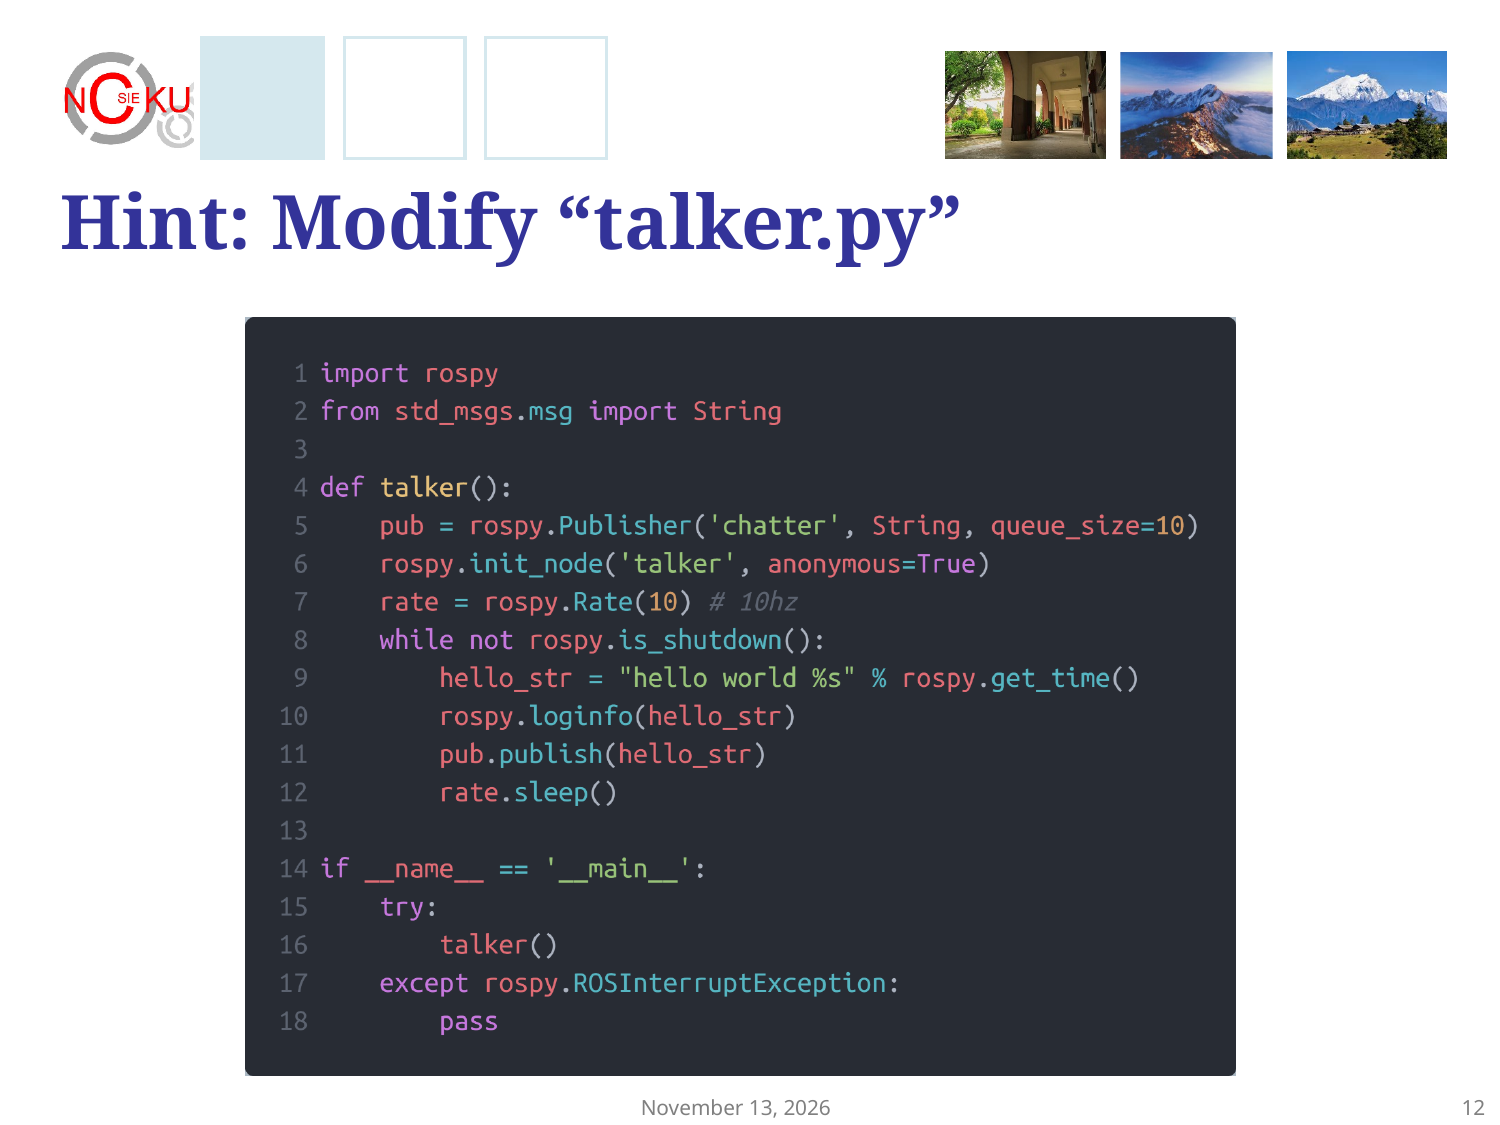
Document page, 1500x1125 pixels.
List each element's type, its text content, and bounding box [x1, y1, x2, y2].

title Hint: Modify “talker.py” [60, 160, 1421, 290]
picture [1287, 51, 1447, 159]
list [245, 316, 1236, 1076]
slide_number 12 [1423, 1087, 1500, 1125]
picture [945, 51, 1106, 159]
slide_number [625, 1087, 875, 1125]
picture [1120, 52, 1273, 159]
picture [59, 37, 194, 161]
